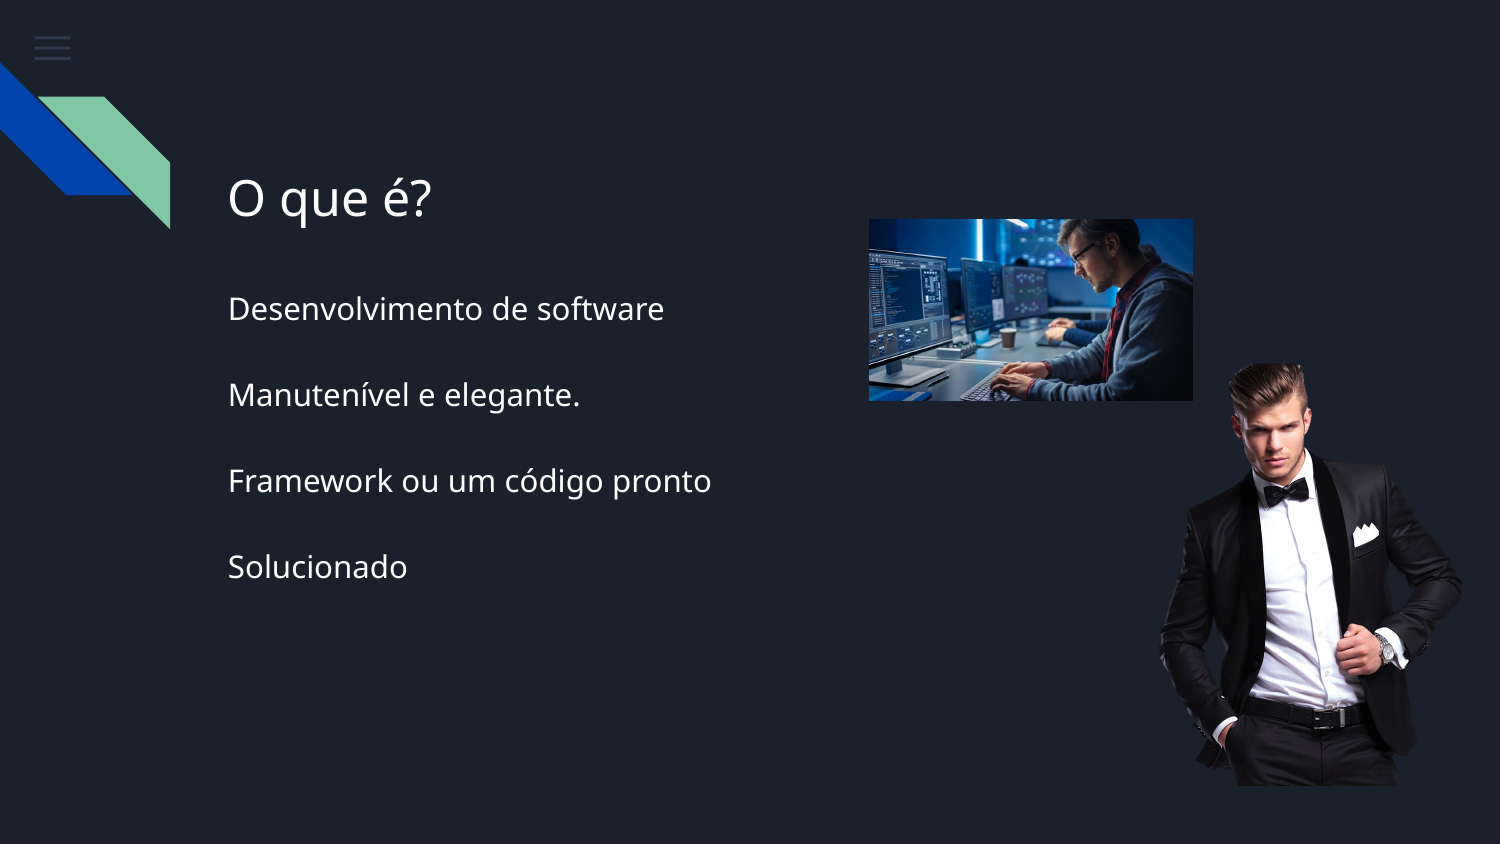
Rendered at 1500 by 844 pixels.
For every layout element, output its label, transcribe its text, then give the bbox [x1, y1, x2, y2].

picture [869, 219, 1462, 786]
title O que é? [212, 151, 1368, 237]
list Desenvolvimento de software Manutenível e elegante. Framework ou um código pronto Solucionado [212, 268, 835, 693]
